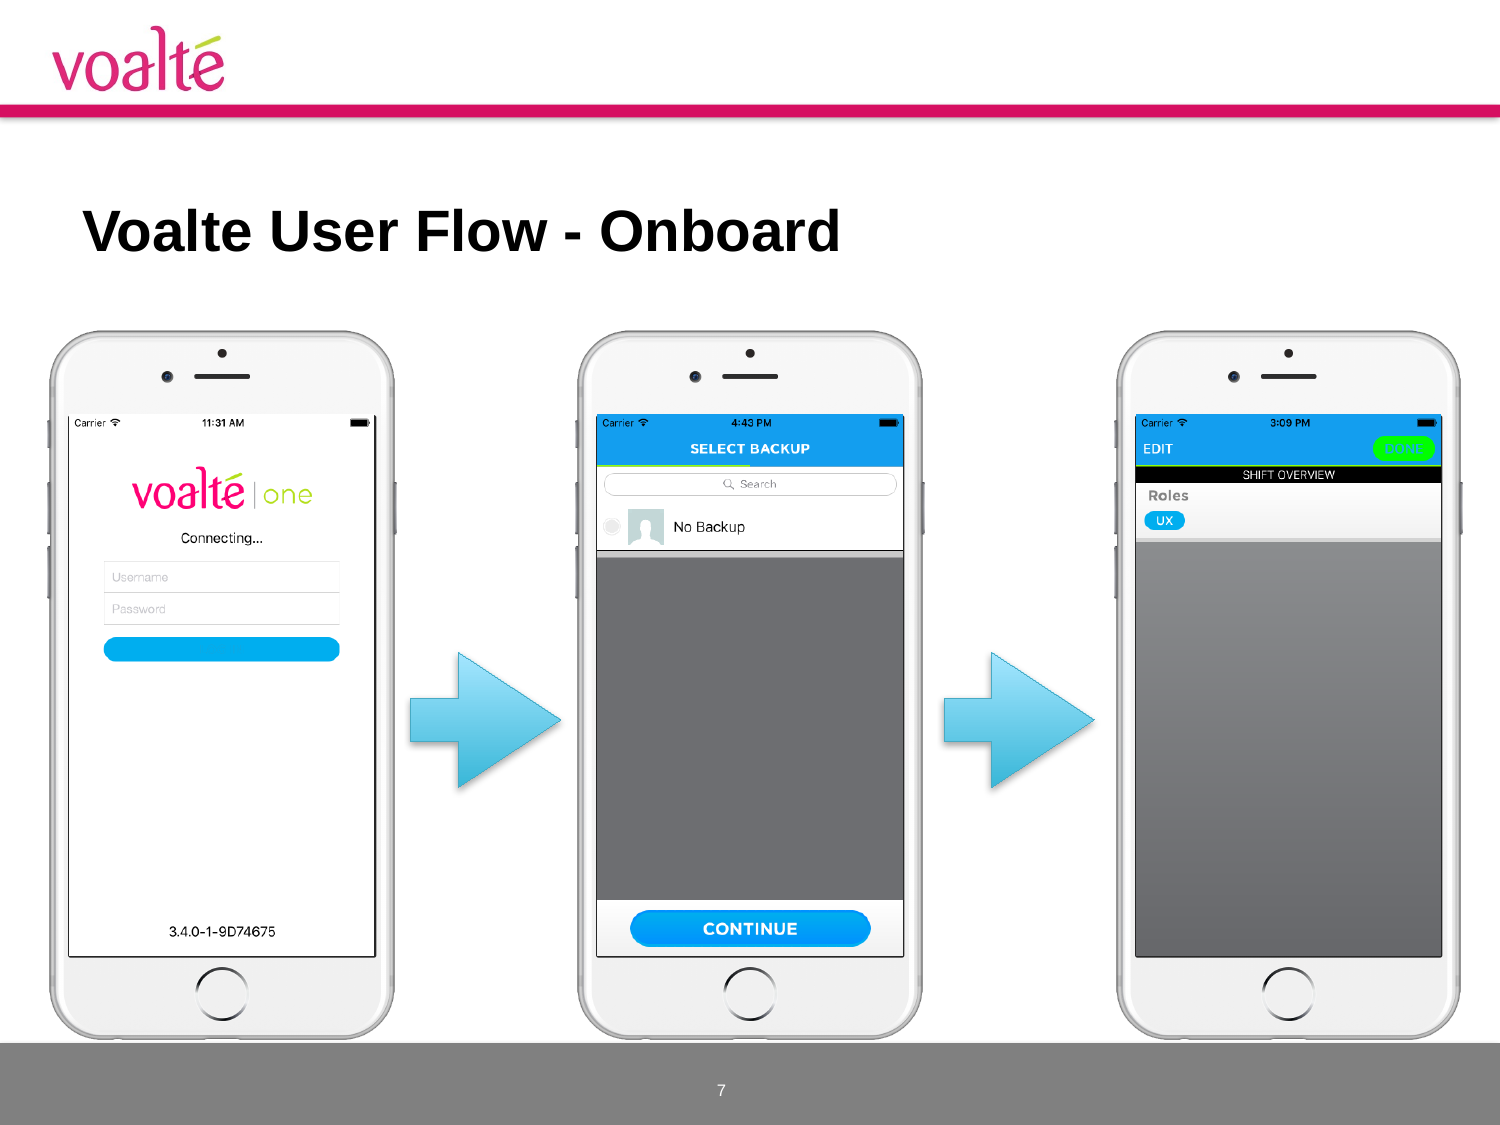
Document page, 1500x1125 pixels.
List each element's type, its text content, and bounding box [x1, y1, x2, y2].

text_box [410, 652, 561, 788]
text_box [944, 652, 1095, 788]
picture [568, 311, 932, 1058]
picture [44, 21, 228, 97]
title Voalte User Flow - Onboard [74, 159, 1426, 298]
picture [1106, 311, 1470, 1058]
picture [40, 311, 404, 1058]
slide_number 7 [707, 1072, 736, 1107]
